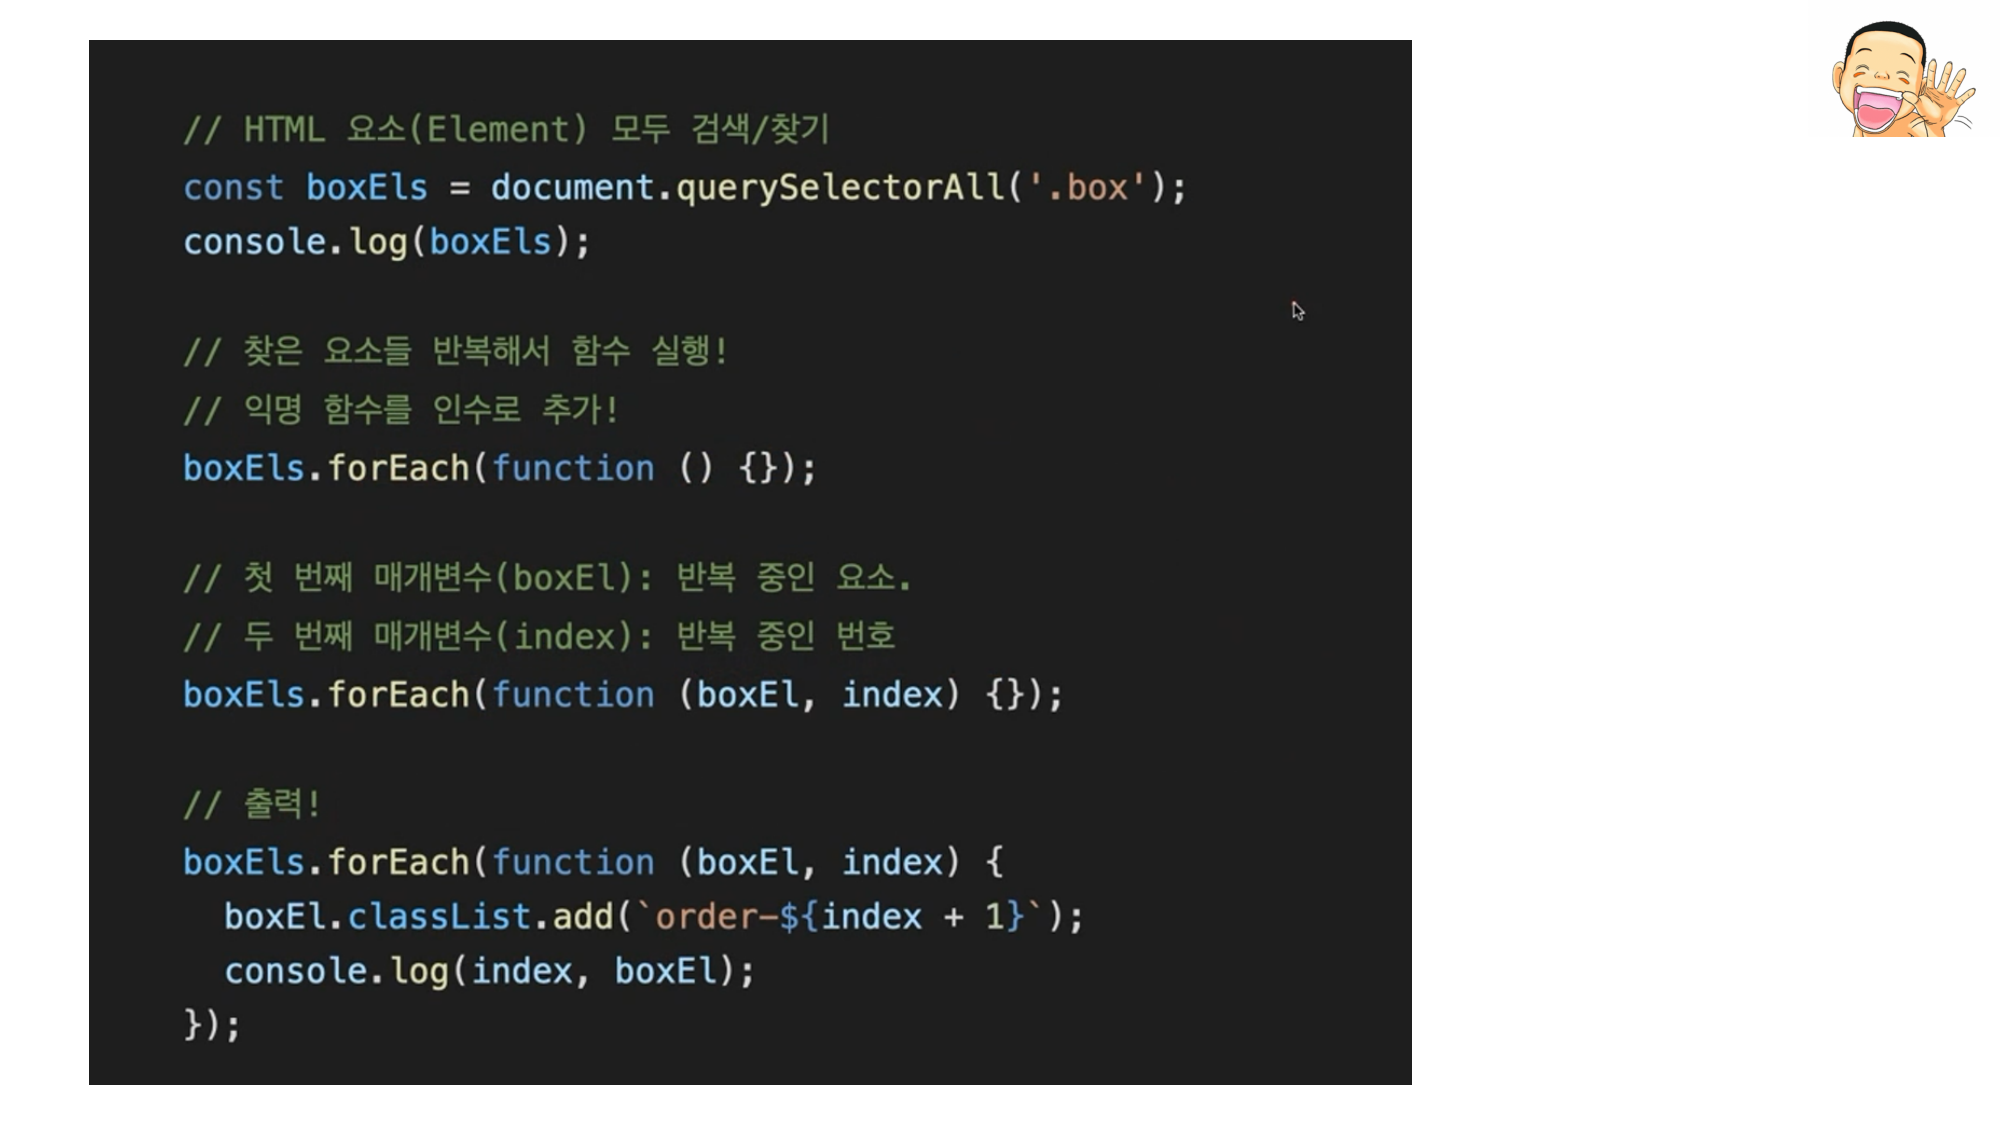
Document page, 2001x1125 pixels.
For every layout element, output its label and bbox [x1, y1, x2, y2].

picture [1808, 0, 2000, 137]
picture [89, 40, 1412, 1085]
